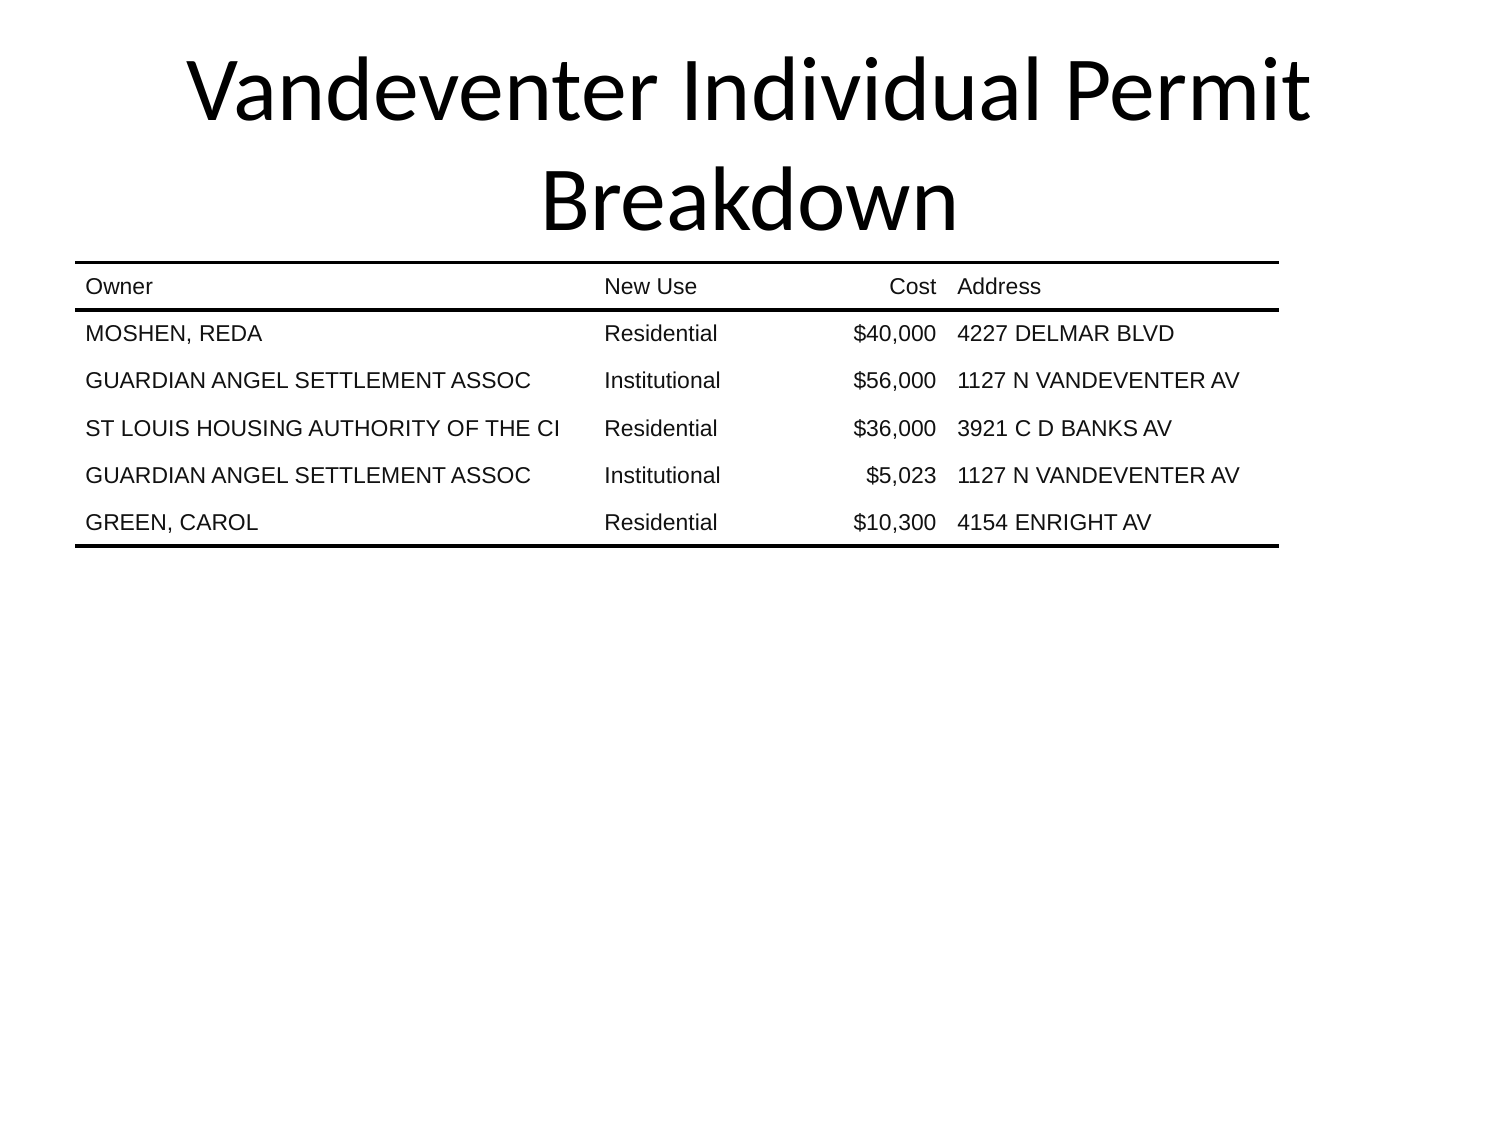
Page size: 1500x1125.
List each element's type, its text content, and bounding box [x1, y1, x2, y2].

table_cell GUARDIAN ANGEL SETTLEMENT ASSOC [75, 357, 594, 405]
table_cell $40,000 [753, 312, 947, 357]
table_cell $36,000 [753, 405, 947, 452]
table_cell $10,300 [753, 499, 947, 544]
table_cell GUARDIAN ANGEL SETTLEMENT ASSOC [75, 452, 594, 499]
table_header Cost [753, 264, 947, 308]
table_cell 1127 N VANDEVENTER AV [947, 452, 1279, 499]
table_cell $5,023 [753, 452, 947, 499]
table_cell Residential [594, 312, 753, 357]
table_cell Residential [594, 499, 753, 544]
table_cell Institutional [594, 357, 753, 405]
table_header Address [947, 264, 1279, 308]
table_cell 4227 DELMAR BLVD [947, 312, 1279, 357]
table_cell Residential [594, 405, 753, 452]
table_header Owner [75, 264, 594, 308]
table_cell $56,000 [753, 357, 947, 405]
table_cell Institutional [594, 452, 753, 499]
table_cell MOSHEN, REDA [75, 312, 594, 357]
table_cell ST LOUIS HOUSING AUTHORITY OF THE CI [75, 405, 594, 452]
table_cell 3921 C D BANKS AV [947, 405, 1279, 452]
table_header New Use [594, 264, 753, 308]
table_cell 1127 N VANDEVENTER AV [947, 357, 1279, 405]
table_cell GREEN, CAROL [75, 499, 594, 544]
title Vandeventer Individual Permit Breakdown [75, 45, 1425, 233]
table_cell 4154 ENRIGHT AV [947, 499, 1279, 544]
